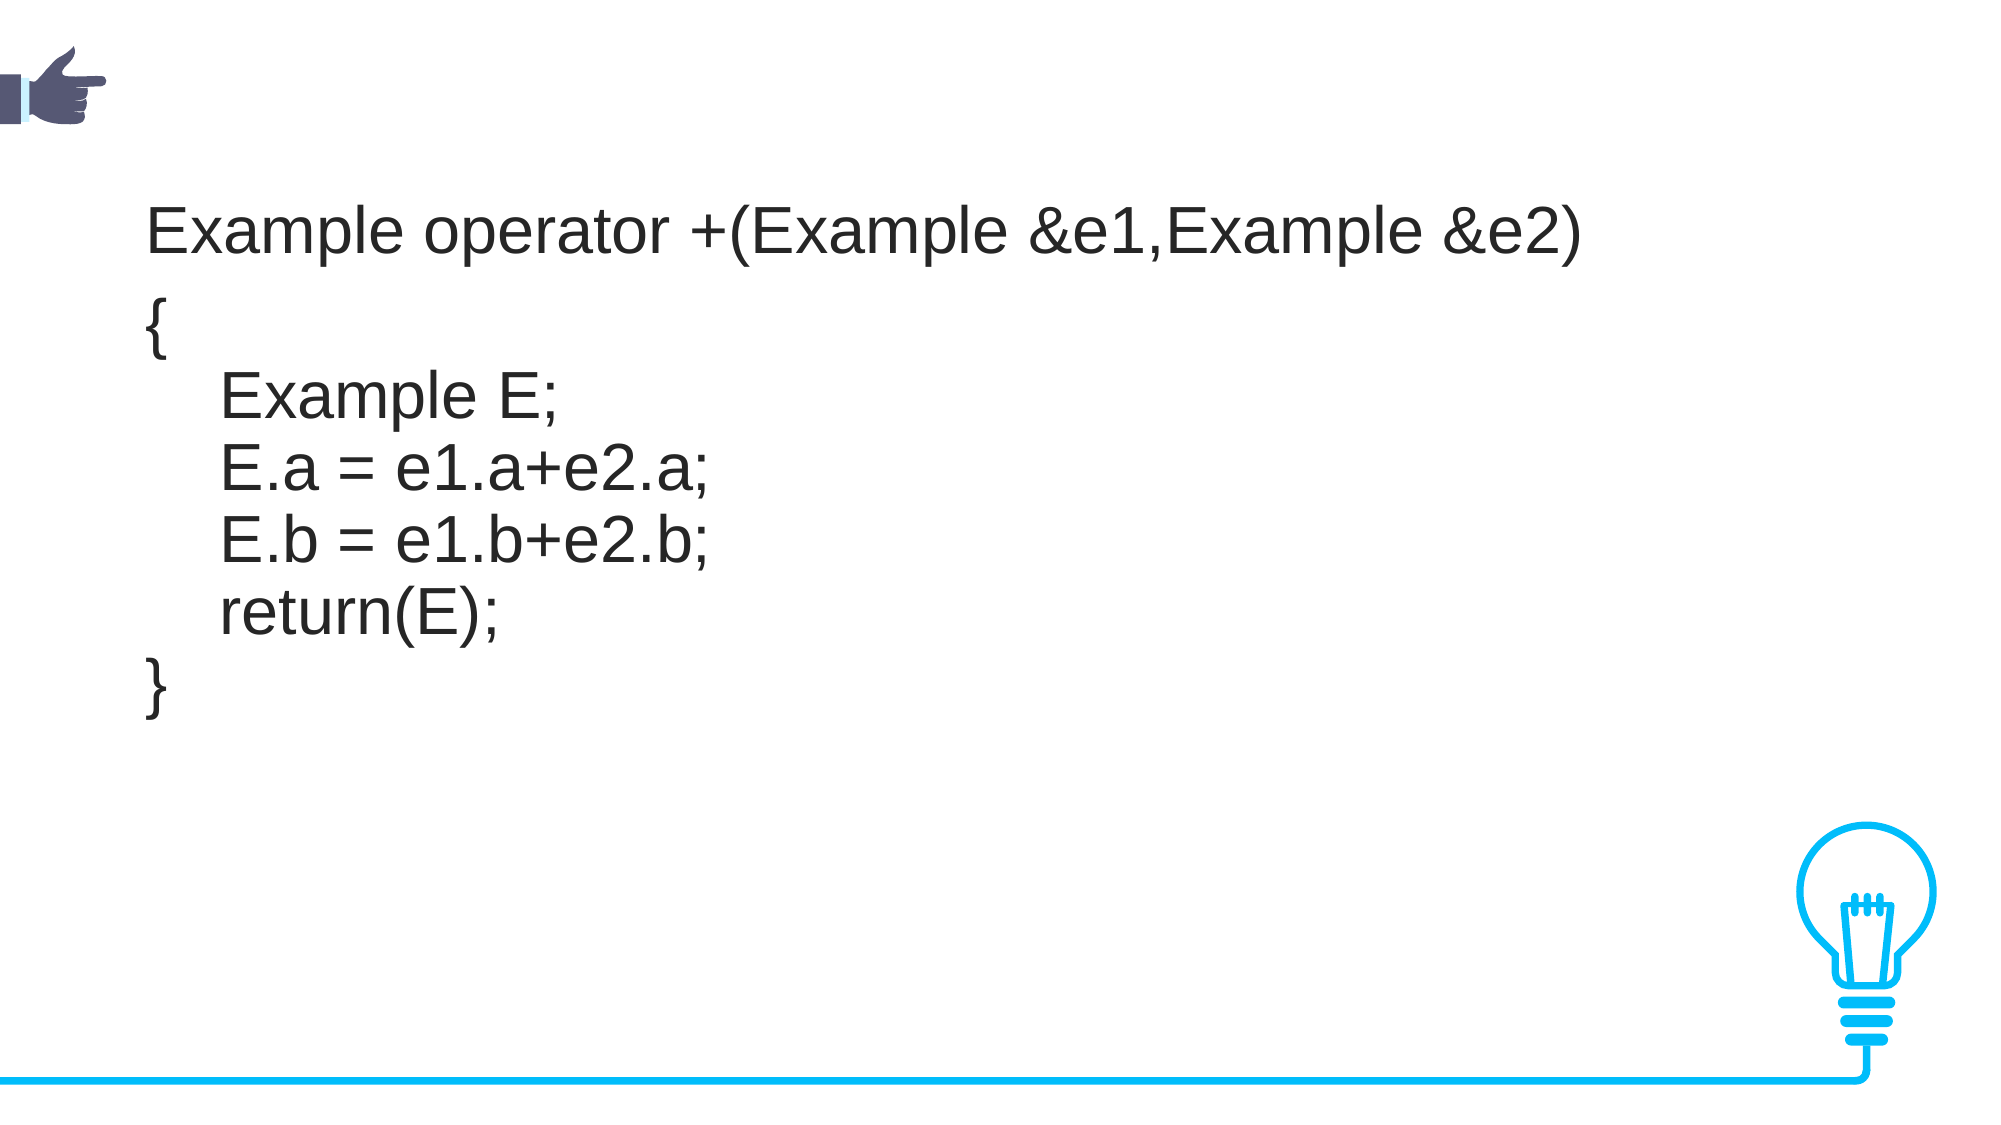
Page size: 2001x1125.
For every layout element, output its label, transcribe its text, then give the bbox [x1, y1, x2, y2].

list Example operator +(Example &e1,Example &e2) { Example E; E.a = e1.a+e2.a; E.b = e1.b+e2.b; return(E); } [130, 46, 1889, 964]
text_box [0, 46, 107, 125]
